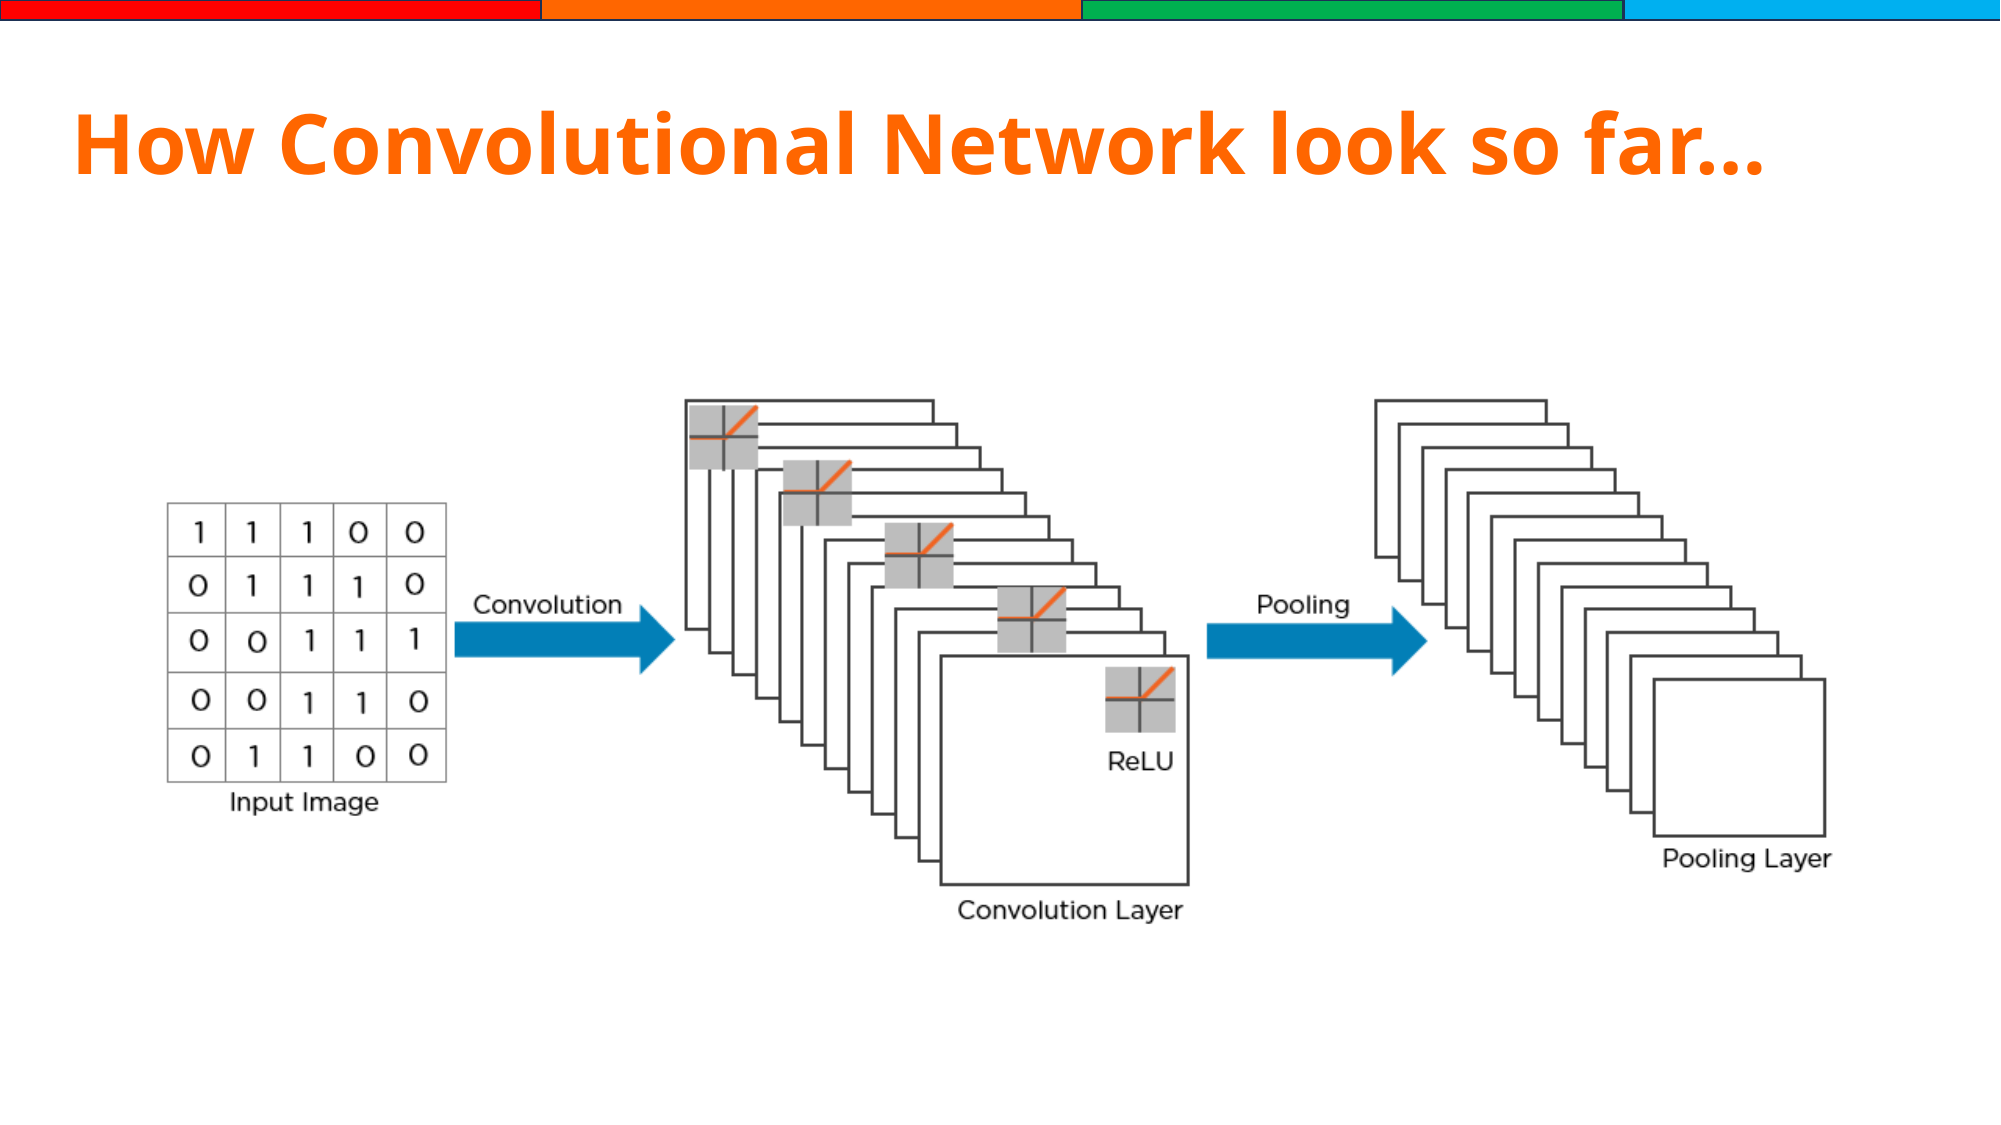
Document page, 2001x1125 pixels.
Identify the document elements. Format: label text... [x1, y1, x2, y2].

text_box How Convolutional Network look so far… [56, 83, 1784, 199]
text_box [0, 0, 2000, 21]
picture [150, 379, 1850, 935]
